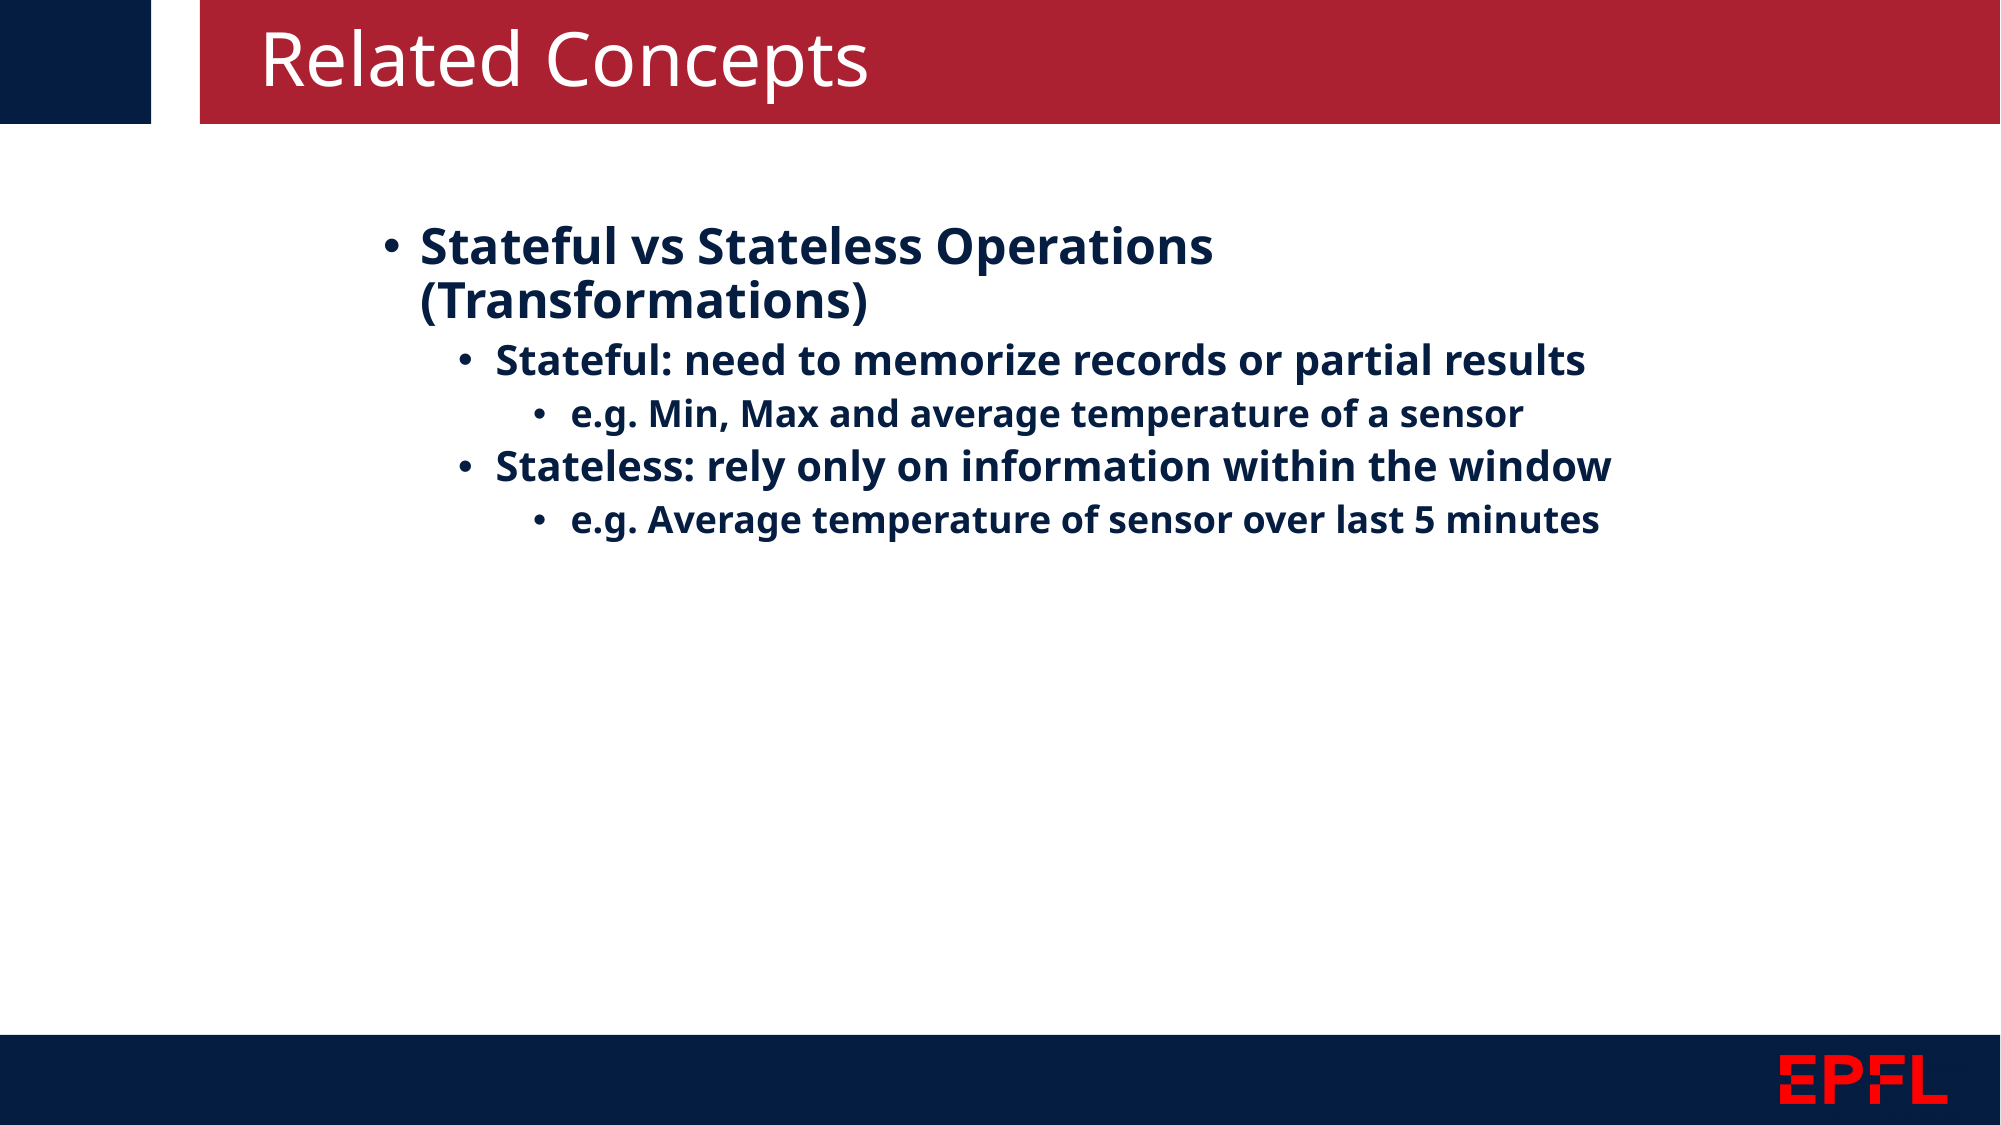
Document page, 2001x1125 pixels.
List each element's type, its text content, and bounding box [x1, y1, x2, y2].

picture [1759, 1034, 1968, 1125]
list Stateful vs Stateless Operations (Transformations) Stateful: need to memorize records or partial results e.g. Min, Max and average temperature of a sensor Stateless: rely only on information within the window e.g. Average temperature of sensor over last 5 minutes [353, 206, 1647, 1014]
title Related Concepts [200, 0, 2000, 124]
